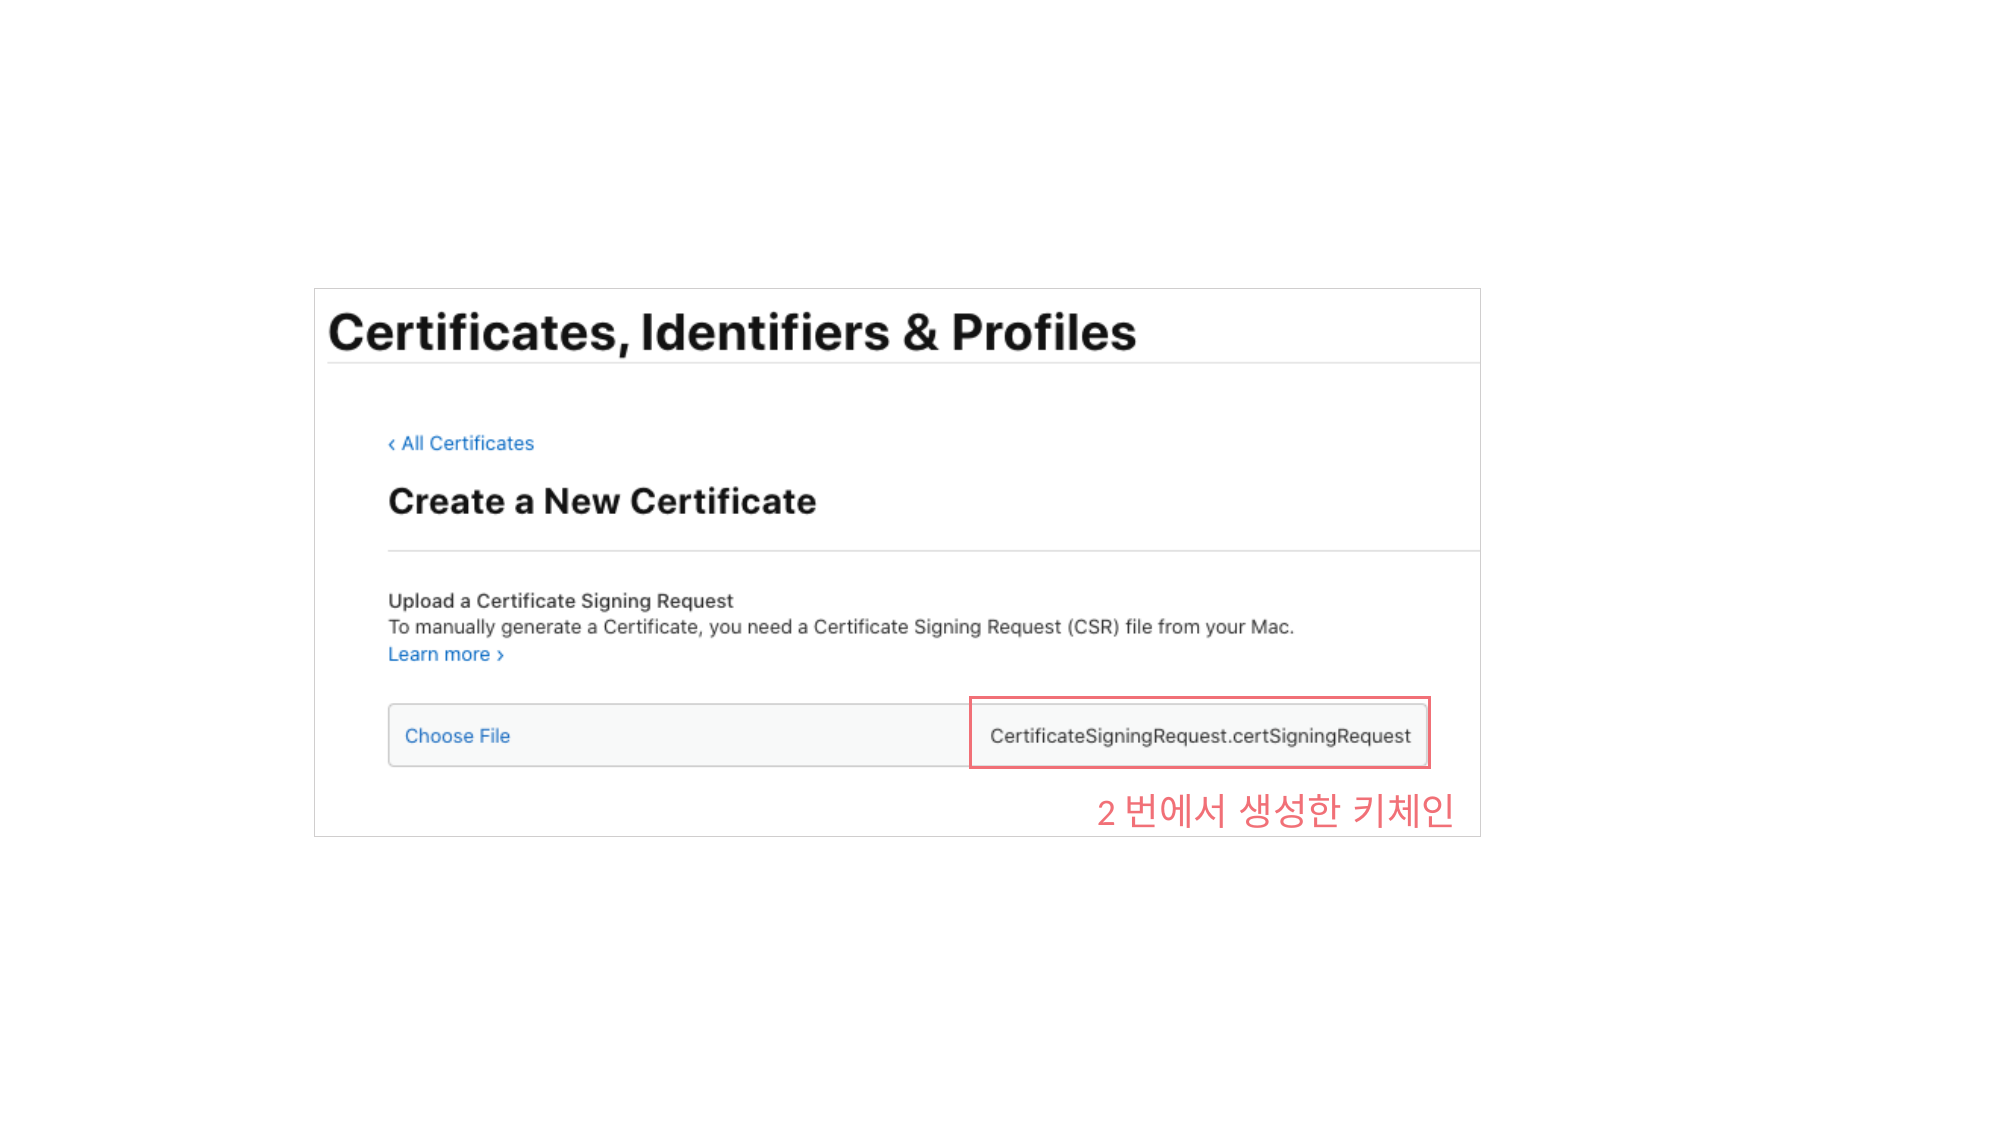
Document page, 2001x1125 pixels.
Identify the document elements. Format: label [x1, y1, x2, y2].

picture [314, 288, 1481, 837]
